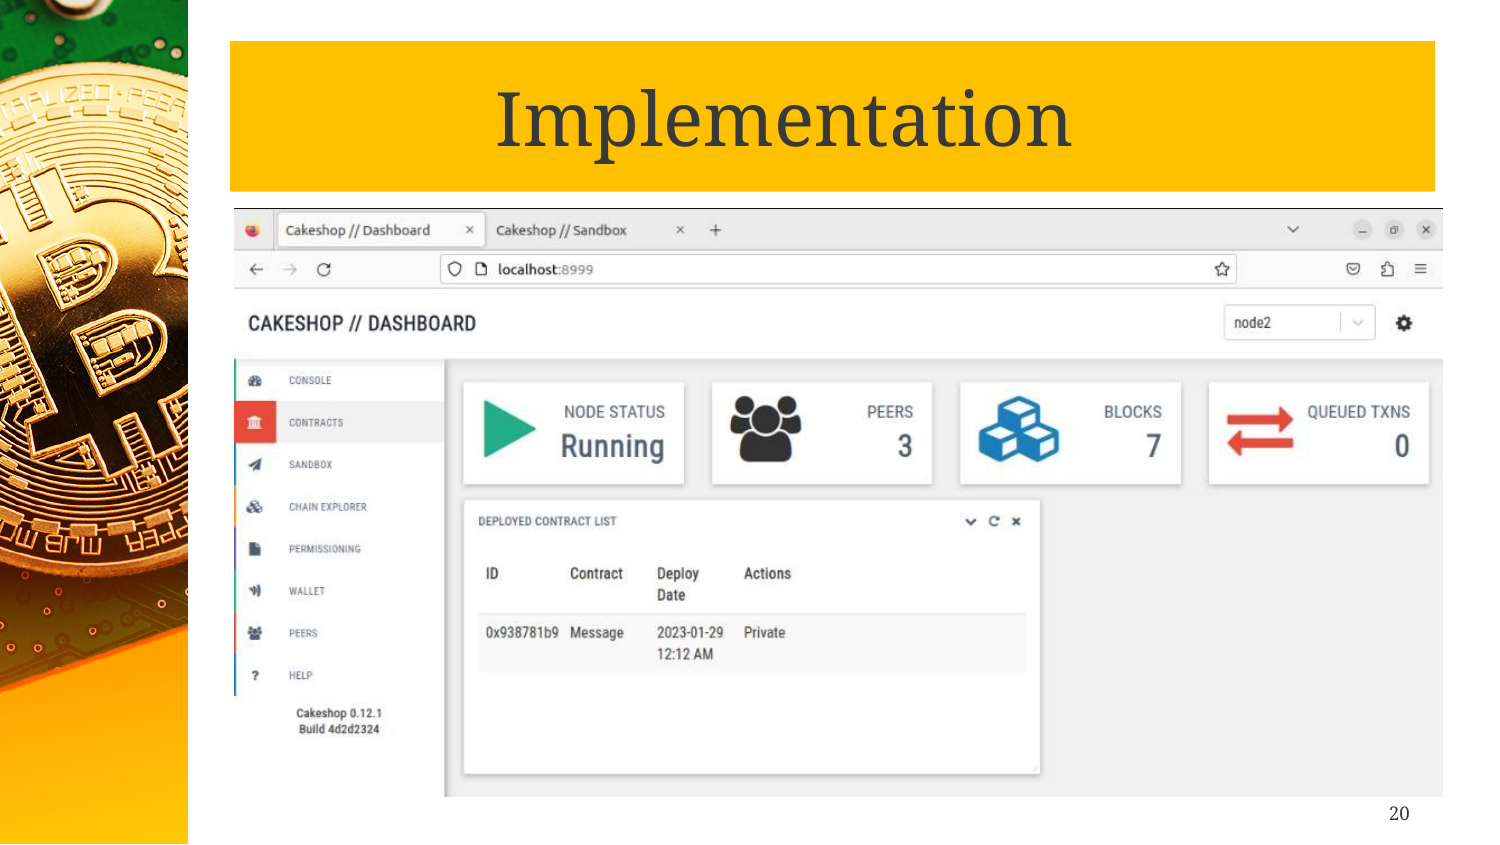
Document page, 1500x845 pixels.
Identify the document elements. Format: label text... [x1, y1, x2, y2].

picture [0, 0, 1500, 844]
title Implementation [230, 41, 1436, 192]
list [234, 803, 1440, 826]
